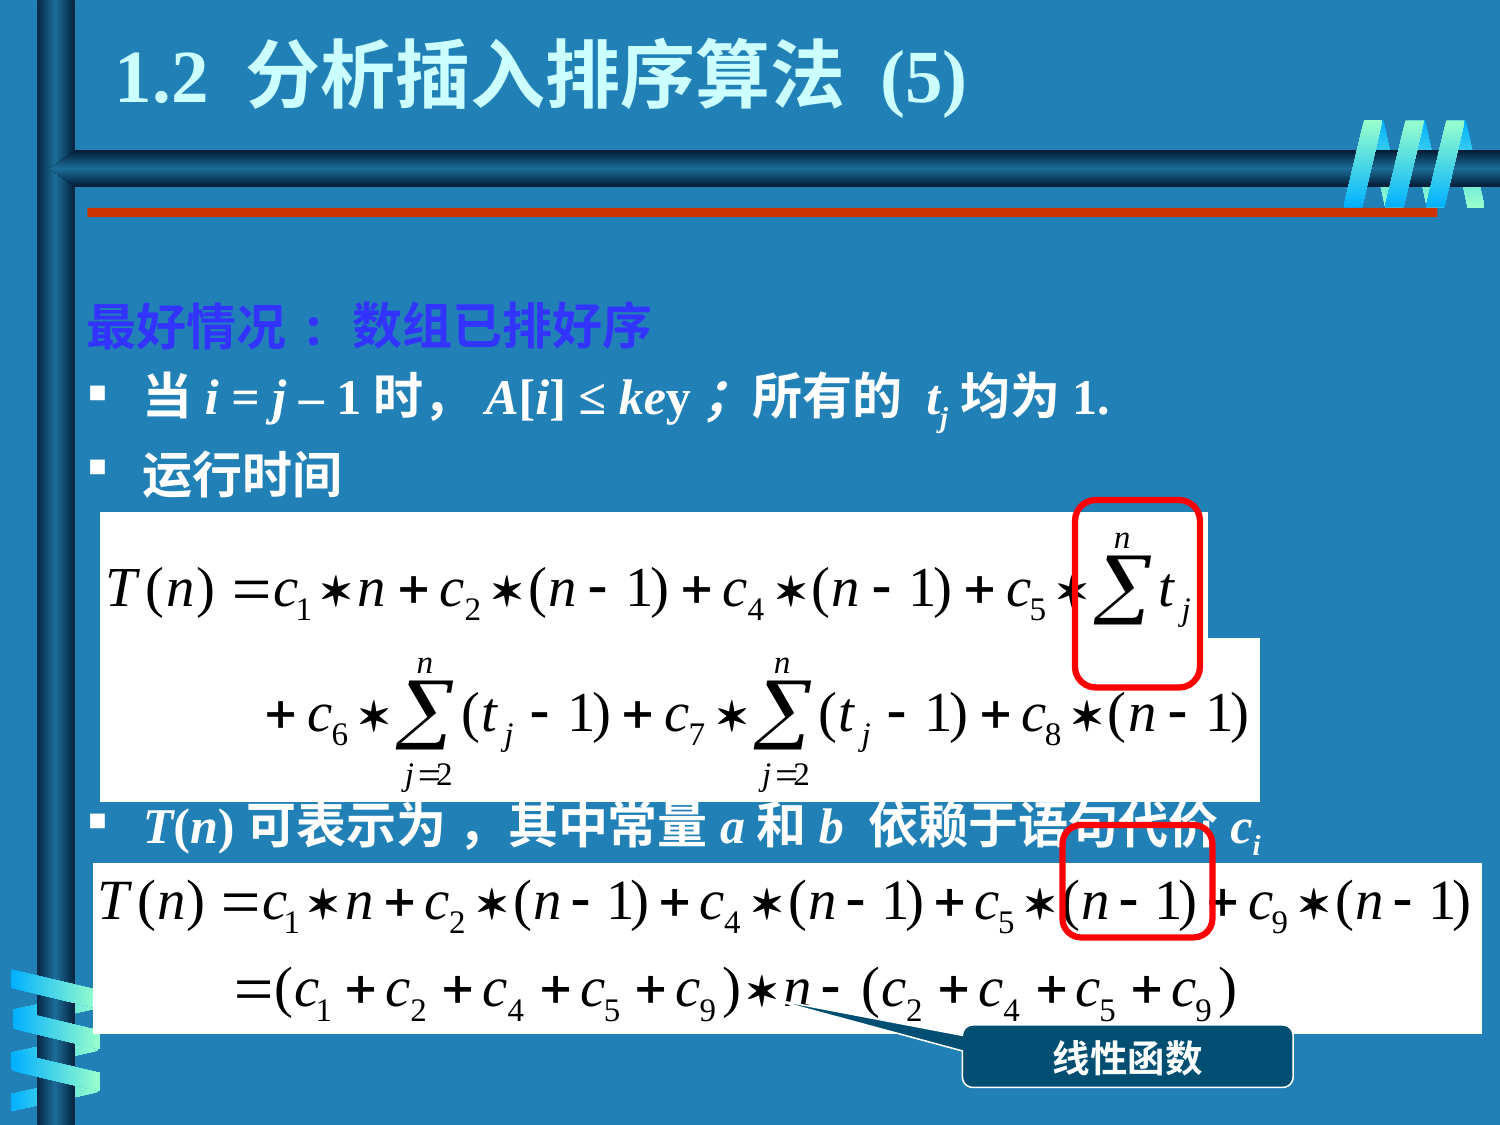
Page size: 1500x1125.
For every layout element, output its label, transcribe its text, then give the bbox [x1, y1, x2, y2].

text_box 数组已排好序 [338, 287, 668, 363]
text_box [1078, 499, 1197, 510]
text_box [99, 637, 1261, 803]
text_box 线性函数 [933, 1043, 1294, 1088]
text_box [99, 512, 1209, 636]
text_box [92, 862, 1483, 1035]
text_box [1062, 824, 1213, 861]
title 1.2 分析插入排序算法 (5) [99, 12, 1475, 125]
